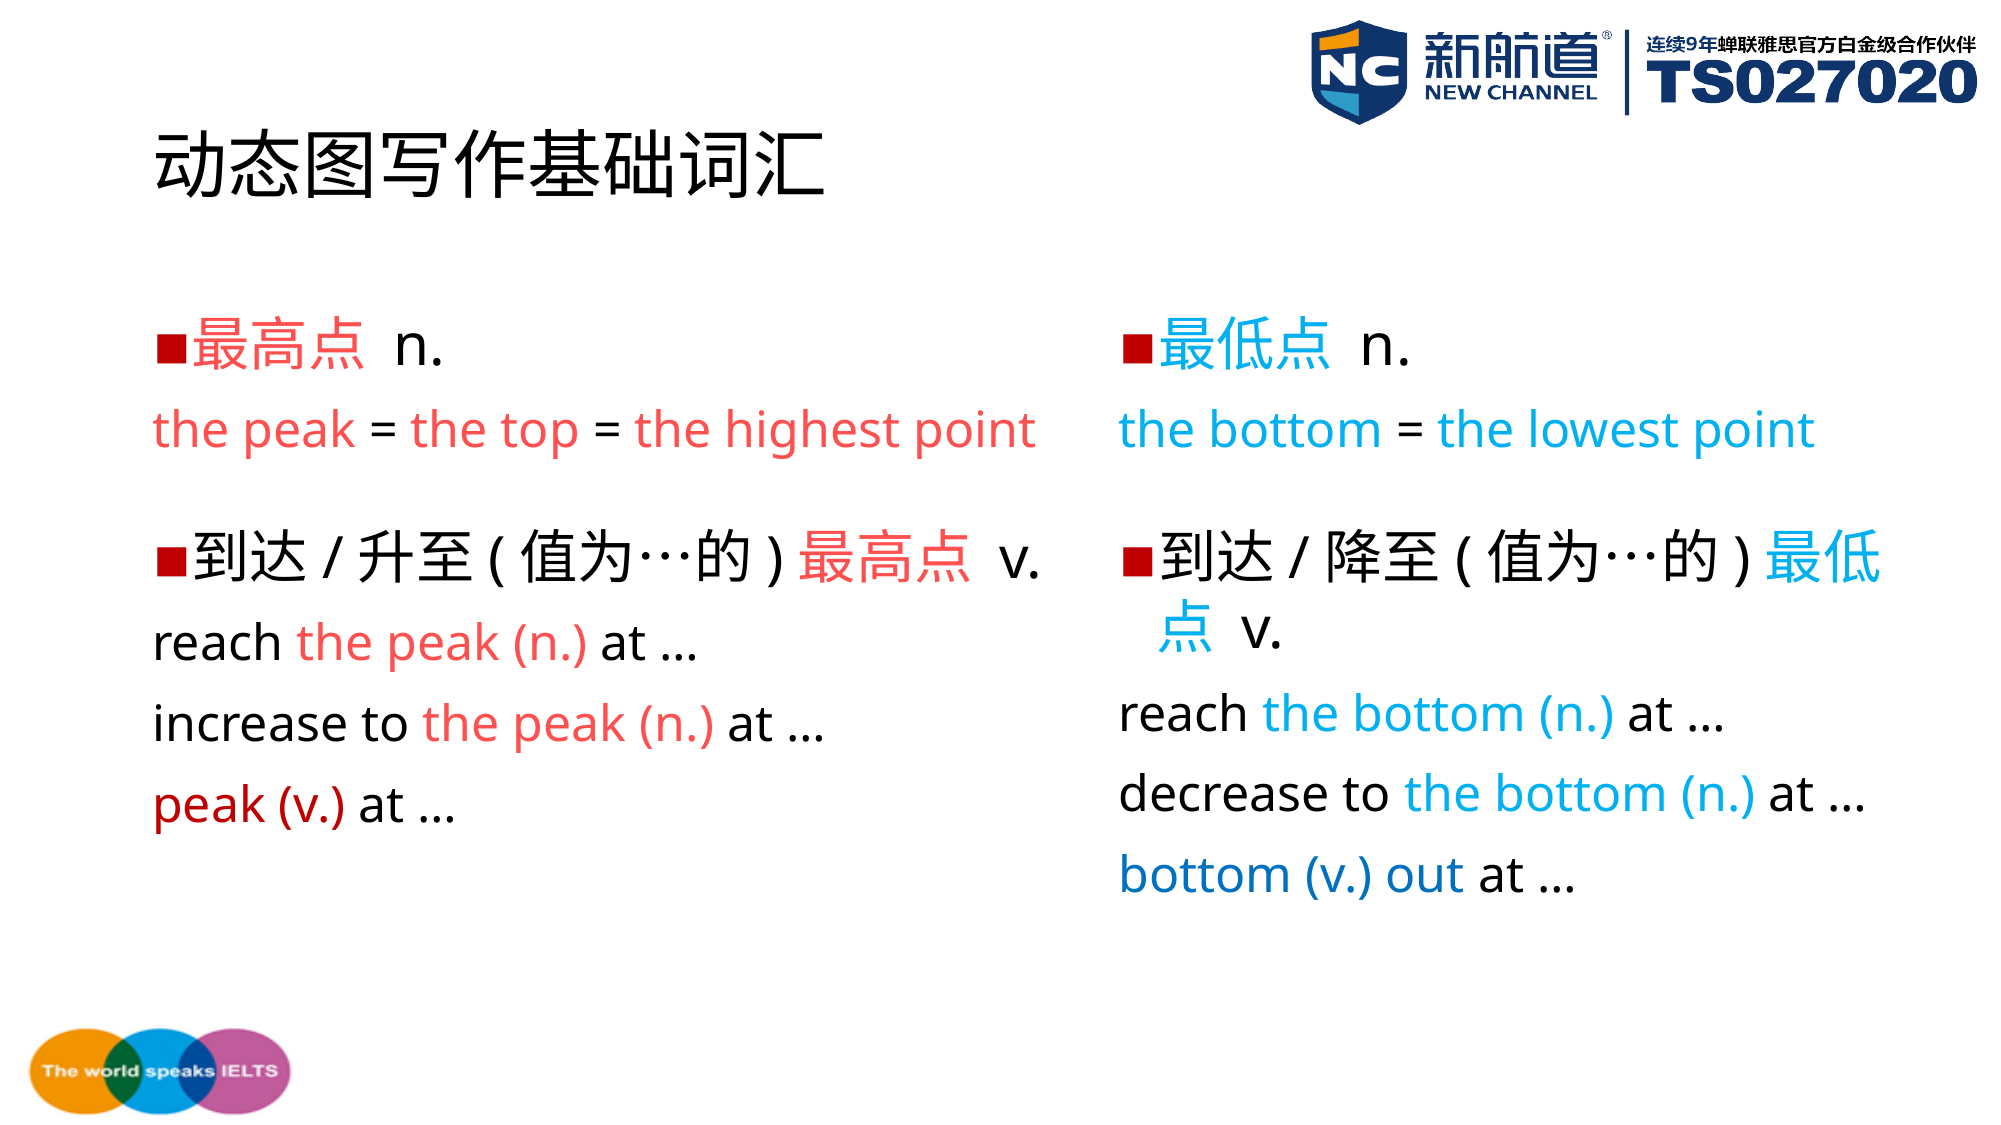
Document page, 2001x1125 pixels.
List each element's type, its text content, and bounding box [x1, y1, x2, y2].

picture [1299, 0, 1983, 146]
text_box 最高点 n. the peak = the top = the highest point 到达/升至(值为…的)最高点 v. reach the peak (n.) at … increase to the peak (n.) at … peak (v.) at … [137, 299, 1104, 1014]
text_box 最低点 n. the bottom = the lowest point 到达/降至(值为…的)最低点 v. reach the bottom (n.) at … decrease to the bottom (n.) at … bottom (v.) out at … [1104, 299, 1954, 1014]
picture [4, 1024, 311, 1122]
title 动态图写作基础词汇 [137, 59, 1863, 278]
